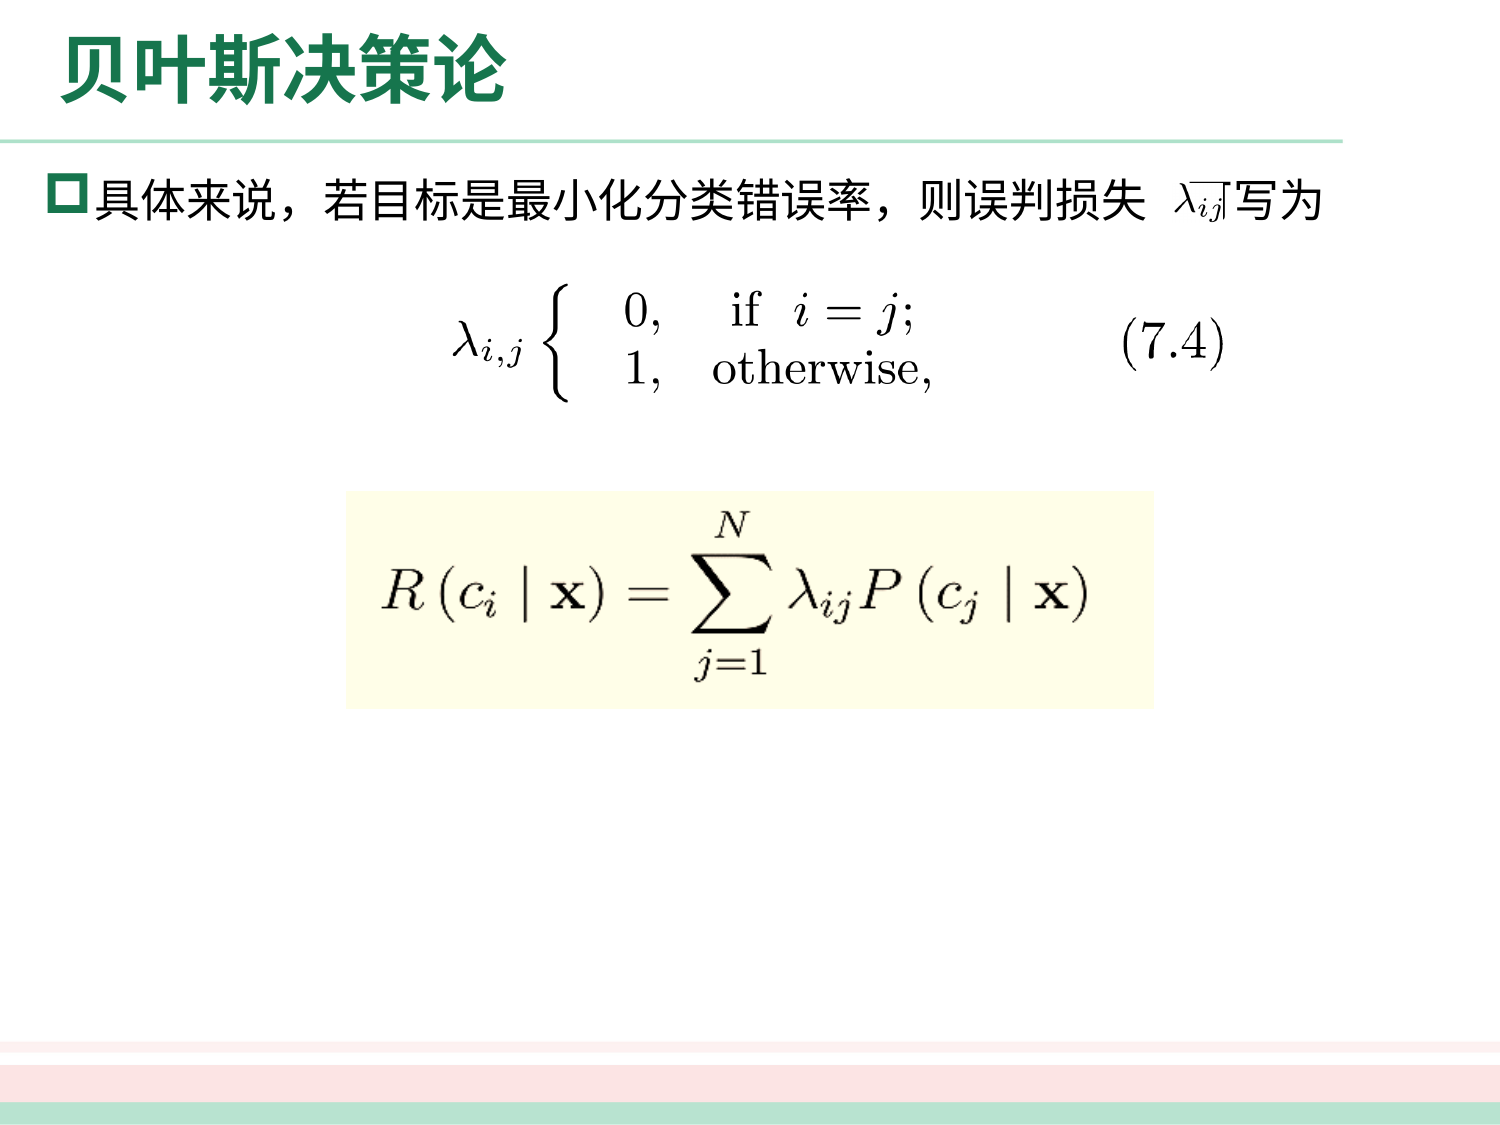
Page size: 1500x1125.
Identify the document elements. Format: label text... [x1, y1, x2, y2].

list 具体来说，若目标是最小化分类错误率，则误判损失 可写为 [28, 170, 1500, 1014]
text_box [449, 279, 1225, 405]
picture [0, 0, 1500, 1125]
title 贝叶斯决策论 [42, 8, 1223, 138]
picture [1172, 183, 1223, 224]
picture [346, 491, 1154, 709]
